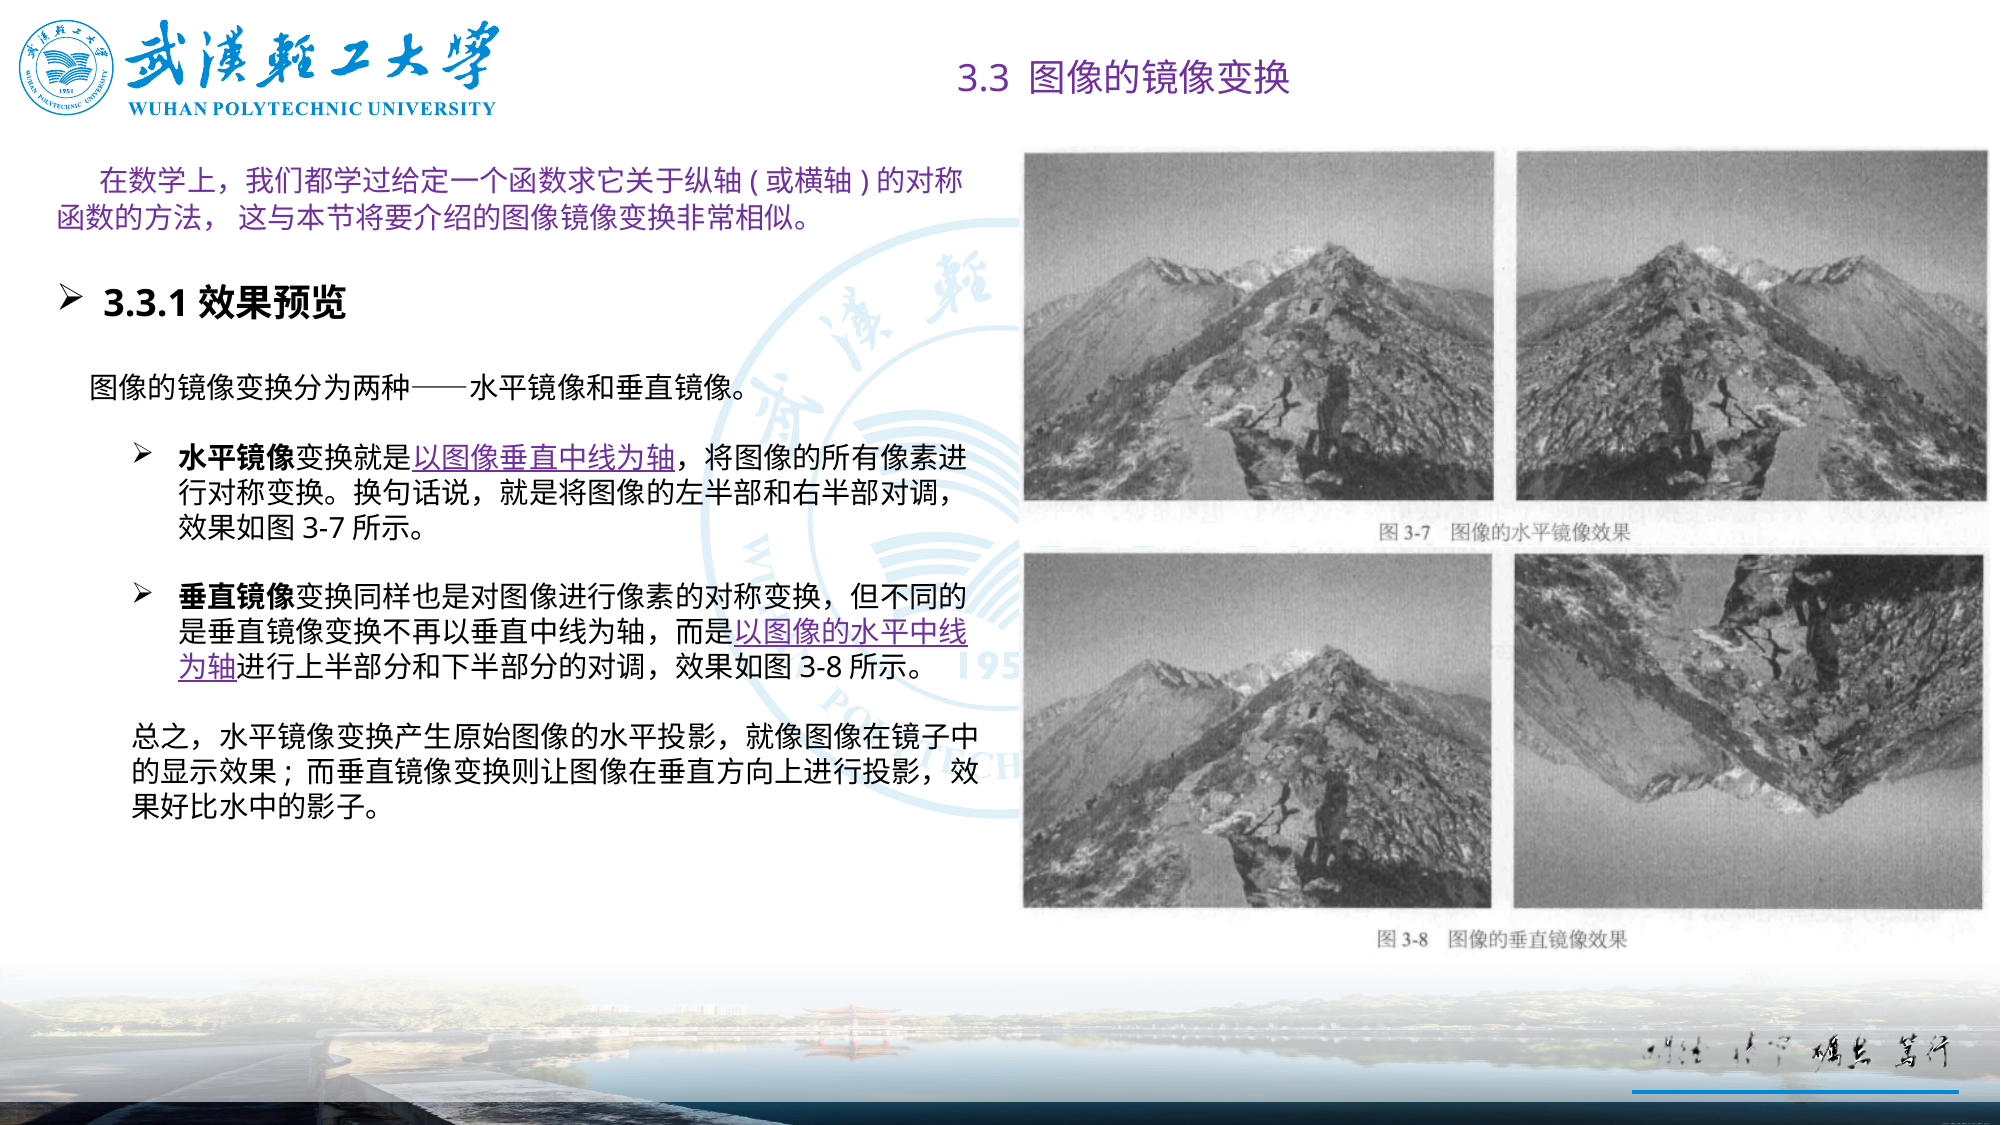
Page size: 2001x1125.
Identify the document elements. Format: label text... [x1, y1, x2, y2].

picture [0, 1102, 2000, 1125]
text_box 3.3 图像的镜像变换 [644, 46, 1604, 107]
picture [1019, 146, 1990, 546]
text_box 在数学上，我们都学过给定一个函数求它关于纵轴(或横轴)的对称函数的方法， 这与本节将要介绍的图像镜像变换非常相似。 3.3.1效果预览 图像的镜像变换分为两种——水平镜像和垂直镜像。 水平镜像变换就是以图像垂直中线为轴，将图像的所有像素进行对称变换。换句话说，就是将图像的左半部和右半部对调，效果如图3-7所示。 垂直镜像变换同样也是对图像进行像素的对称变换，但不同的是垂直镜像变换不再以垂直中线为轴，而是以图像的水平中线为轴进行上半部分和下半部分的对调，效果如图3-8所示。 总之，水平镜像变换产生原始图像的水平投影，就像图像在镜子中的显示效果; 而垂直镜像变换则让图像在垂直方向上进行投影，效果好比水中的影子。 [41, 146, 1005, 831]
picture [1632, 1090, 1961, 1094]
picture [1019, 547, 1990, 956]
